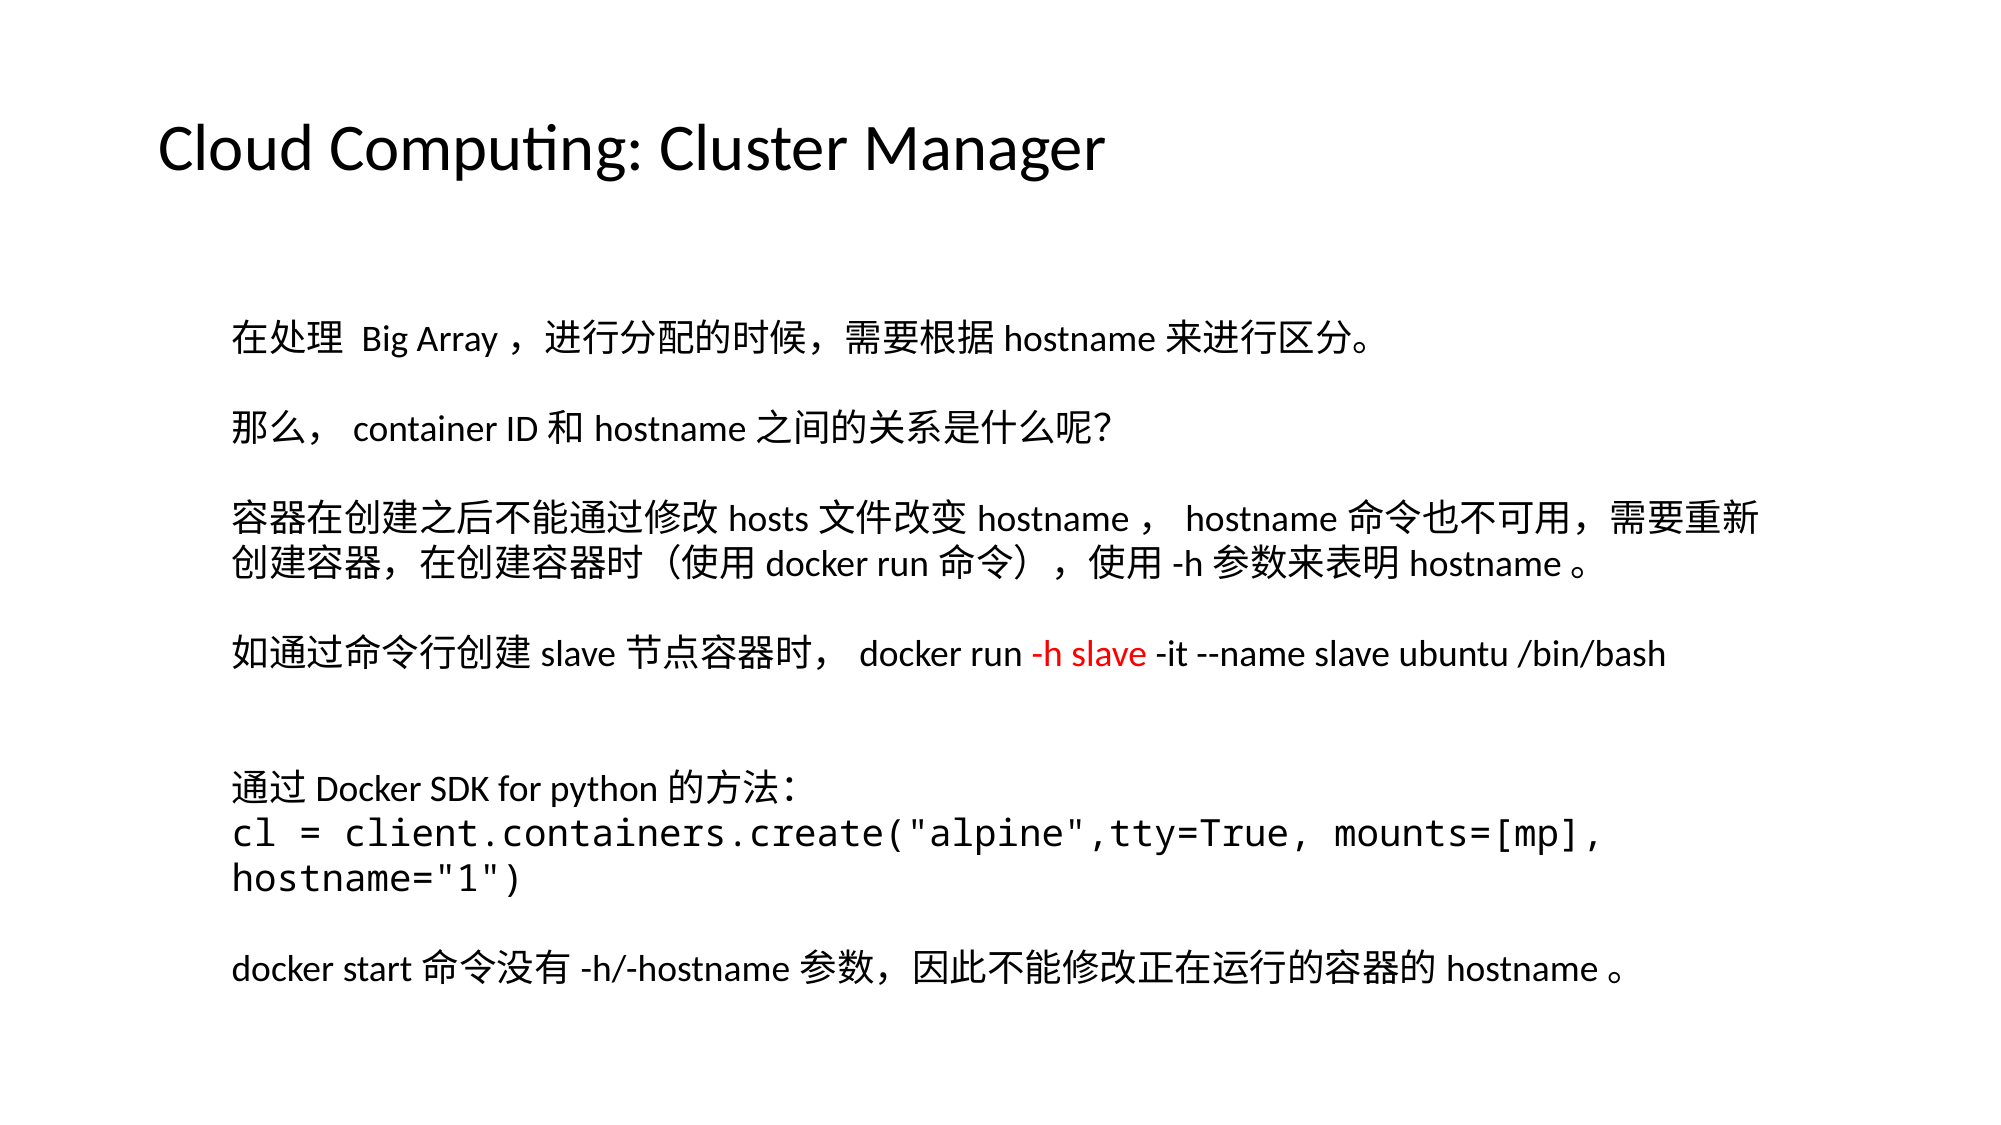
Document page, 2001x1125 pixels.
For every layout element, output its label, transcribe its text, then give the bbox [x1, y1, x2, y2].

text_box 在处理 Big Array，进行分配的时候，需要根据hostname来进行区分。 那么，container ID和hostname之间的关系是什么呢？ 容器在创建之后不能通过修改hosts文件改变hostname，hostname命令也不可用，需要重新创建容器，在创建容器时（使用docker run命令），使用-h参数来表明hostname。 如通过命令行创建slave节点容器时，docker run -h slave -it --name slave ubuntu /bin/bash 通过Docker SDK for python的方法： cl = client.containers.create("alpine",tty=True, mounts=[mp], hostname="1") docker start命令没有-h/-hostname参数，因此不能修改正在运行的容器的hostname。 [216, 306, 1783, 997]
text_box Cloud Computing: Cluster Manager [143, 96, 1467, 192]
